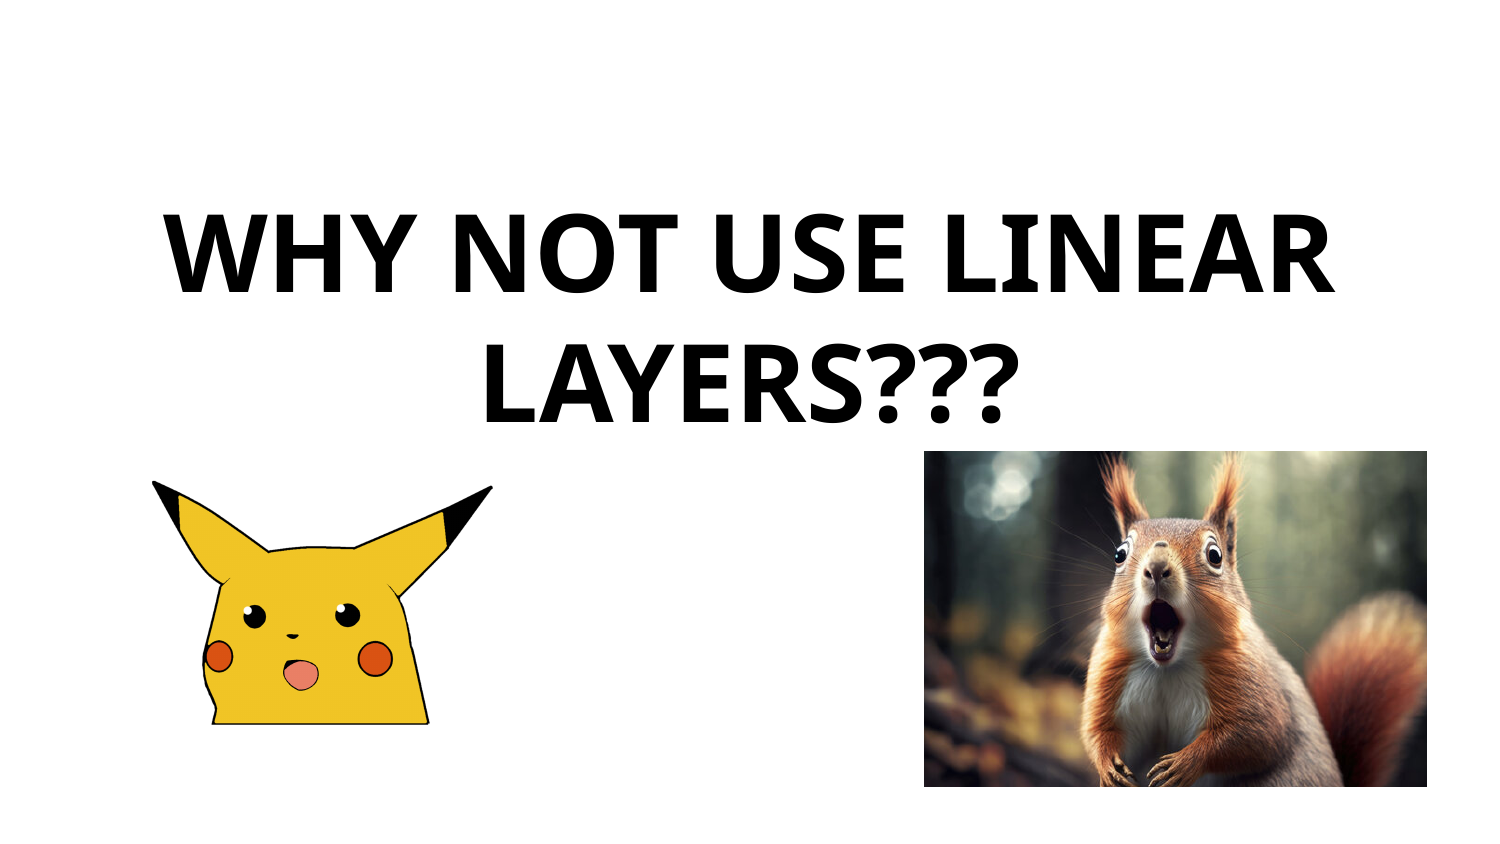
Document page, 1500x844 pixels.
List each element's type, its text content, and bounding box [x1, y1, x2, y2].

title WHY NOT USE LINEAR LAYERS??? [51, 122, 1449, 459]
picture [924, 451, 1427, 787]
picture [110, 431, 540, 767]
